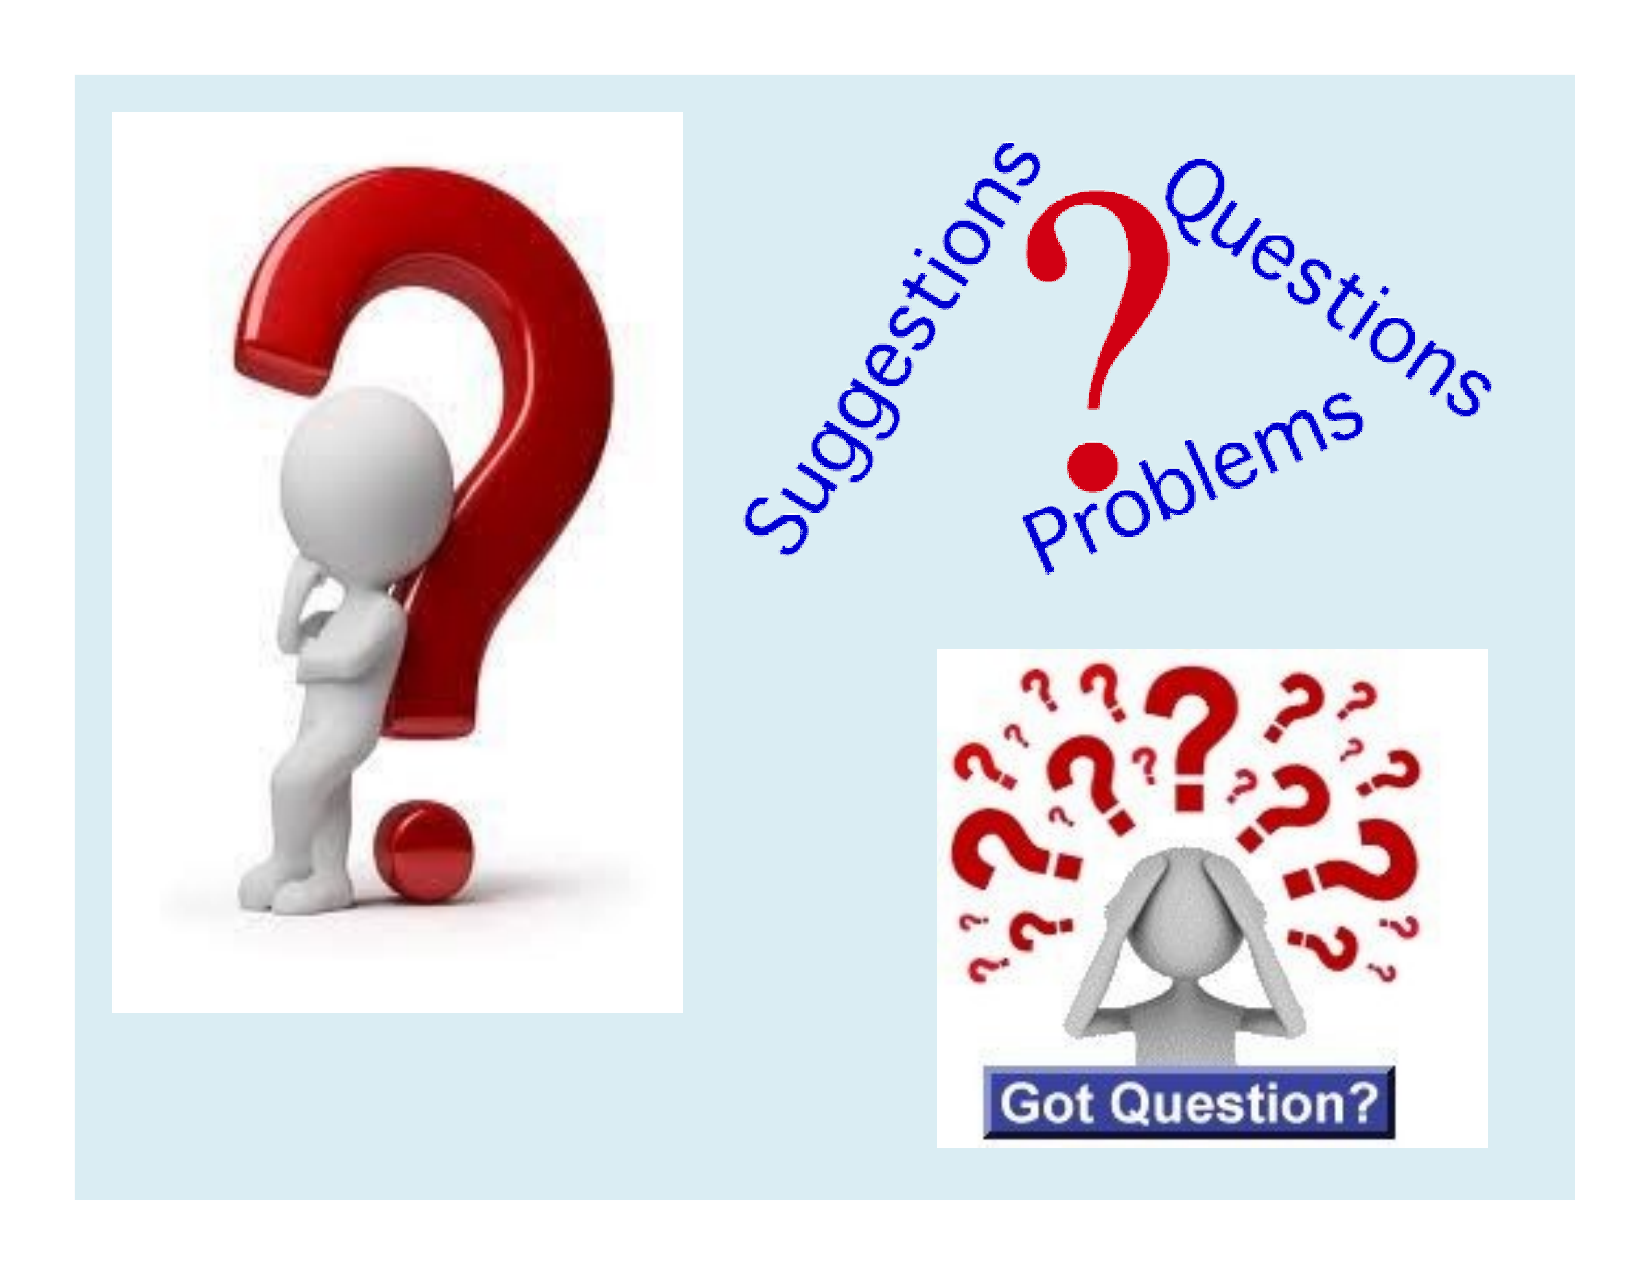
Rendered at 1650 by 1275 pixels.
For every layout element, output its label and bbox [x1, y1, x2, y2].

picture [112, 112, 683, 1013]
picture [737, 137, 1506, 576]
picture [937, 649, 1488, 1149]
